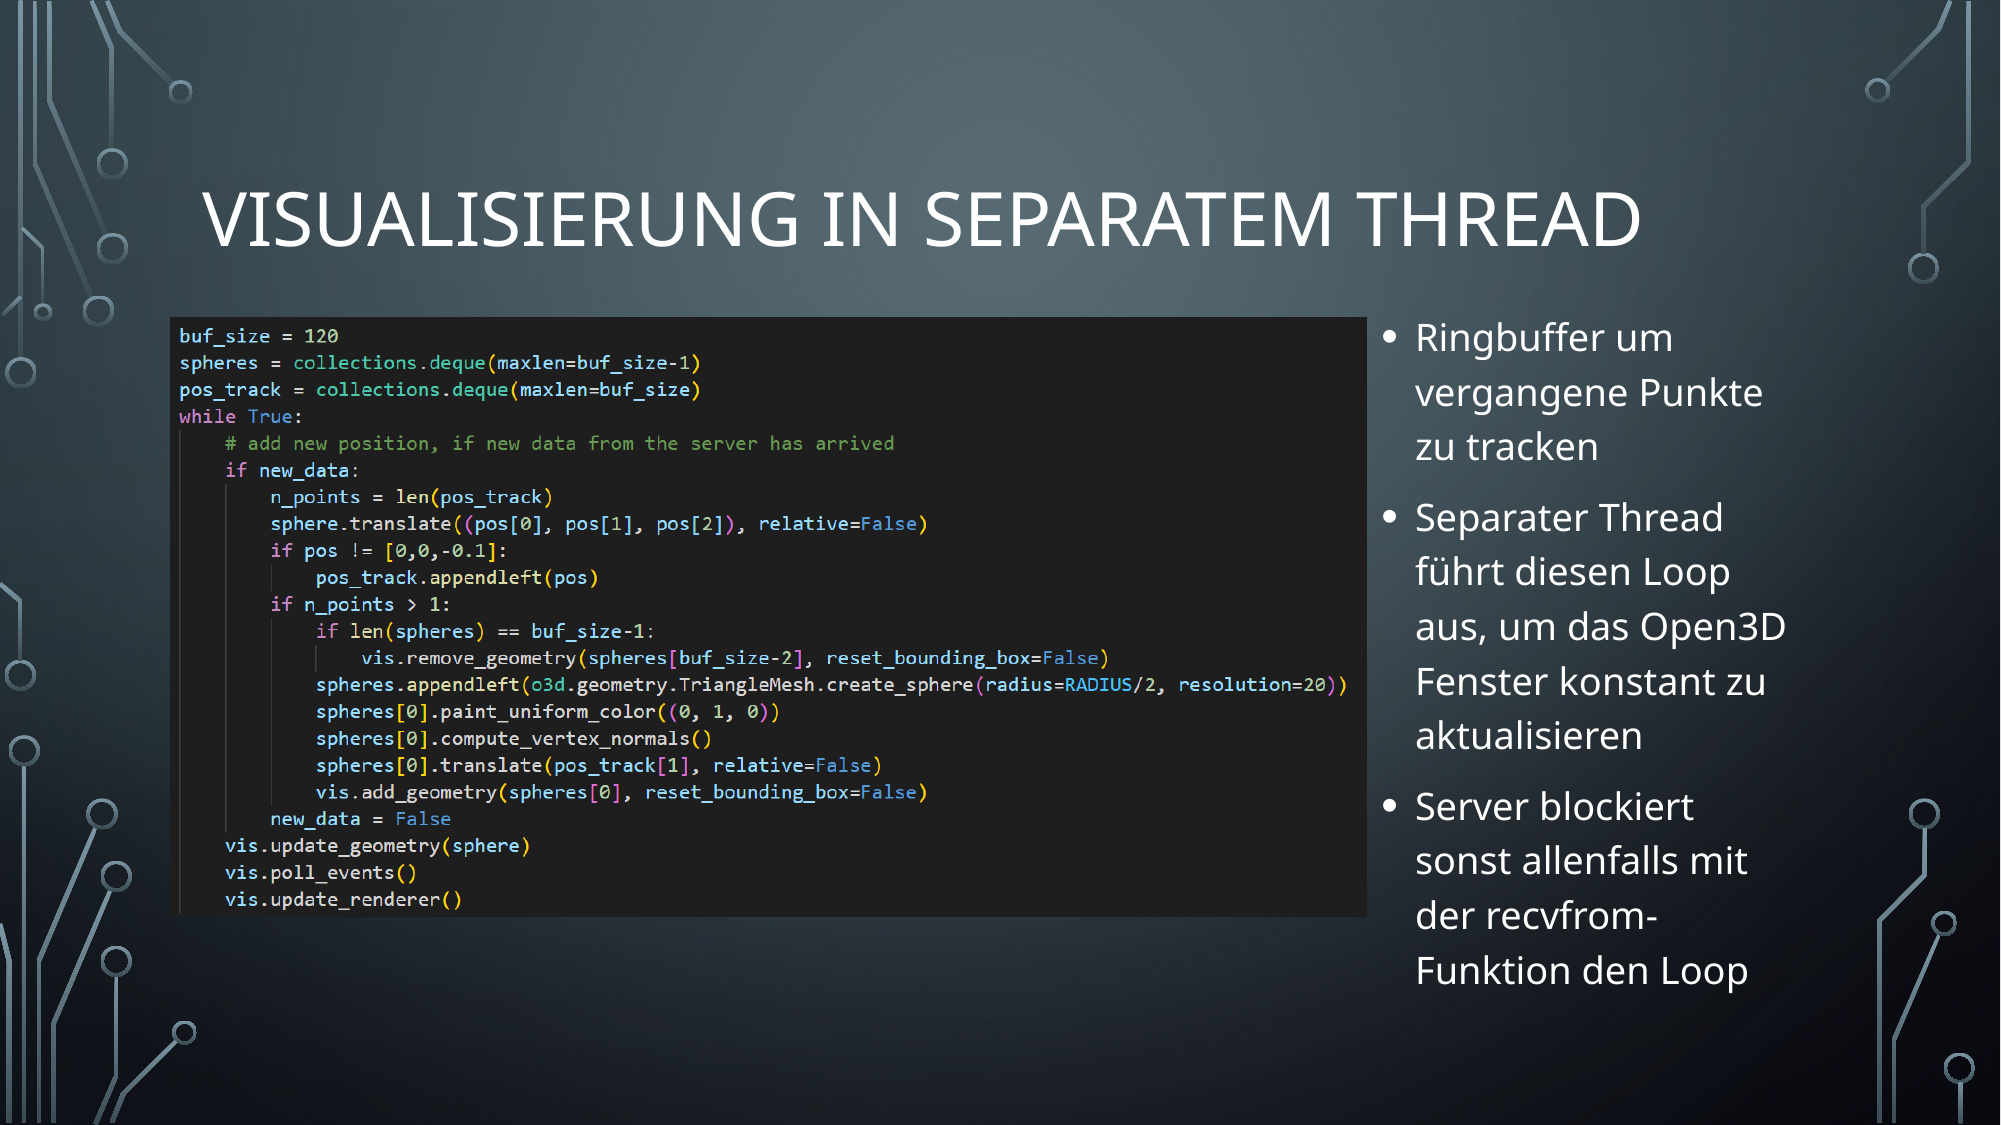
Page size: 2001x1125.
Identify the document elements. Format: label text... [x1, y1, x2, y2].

picture [170, 316, 1367, 917]
list Ringbuffer um vergangene Punkte zu tracken Separater Thread führt diesen Loop aus, um das Open3D Fenster konstant zu aktualisieren Server blockiert sonst allenfalls mit der recvfrom-Funktion den Loop [1366, 296, 1813, 1015]
title Visualisierung in separatem Thread [187, 101, 1813, 316]
